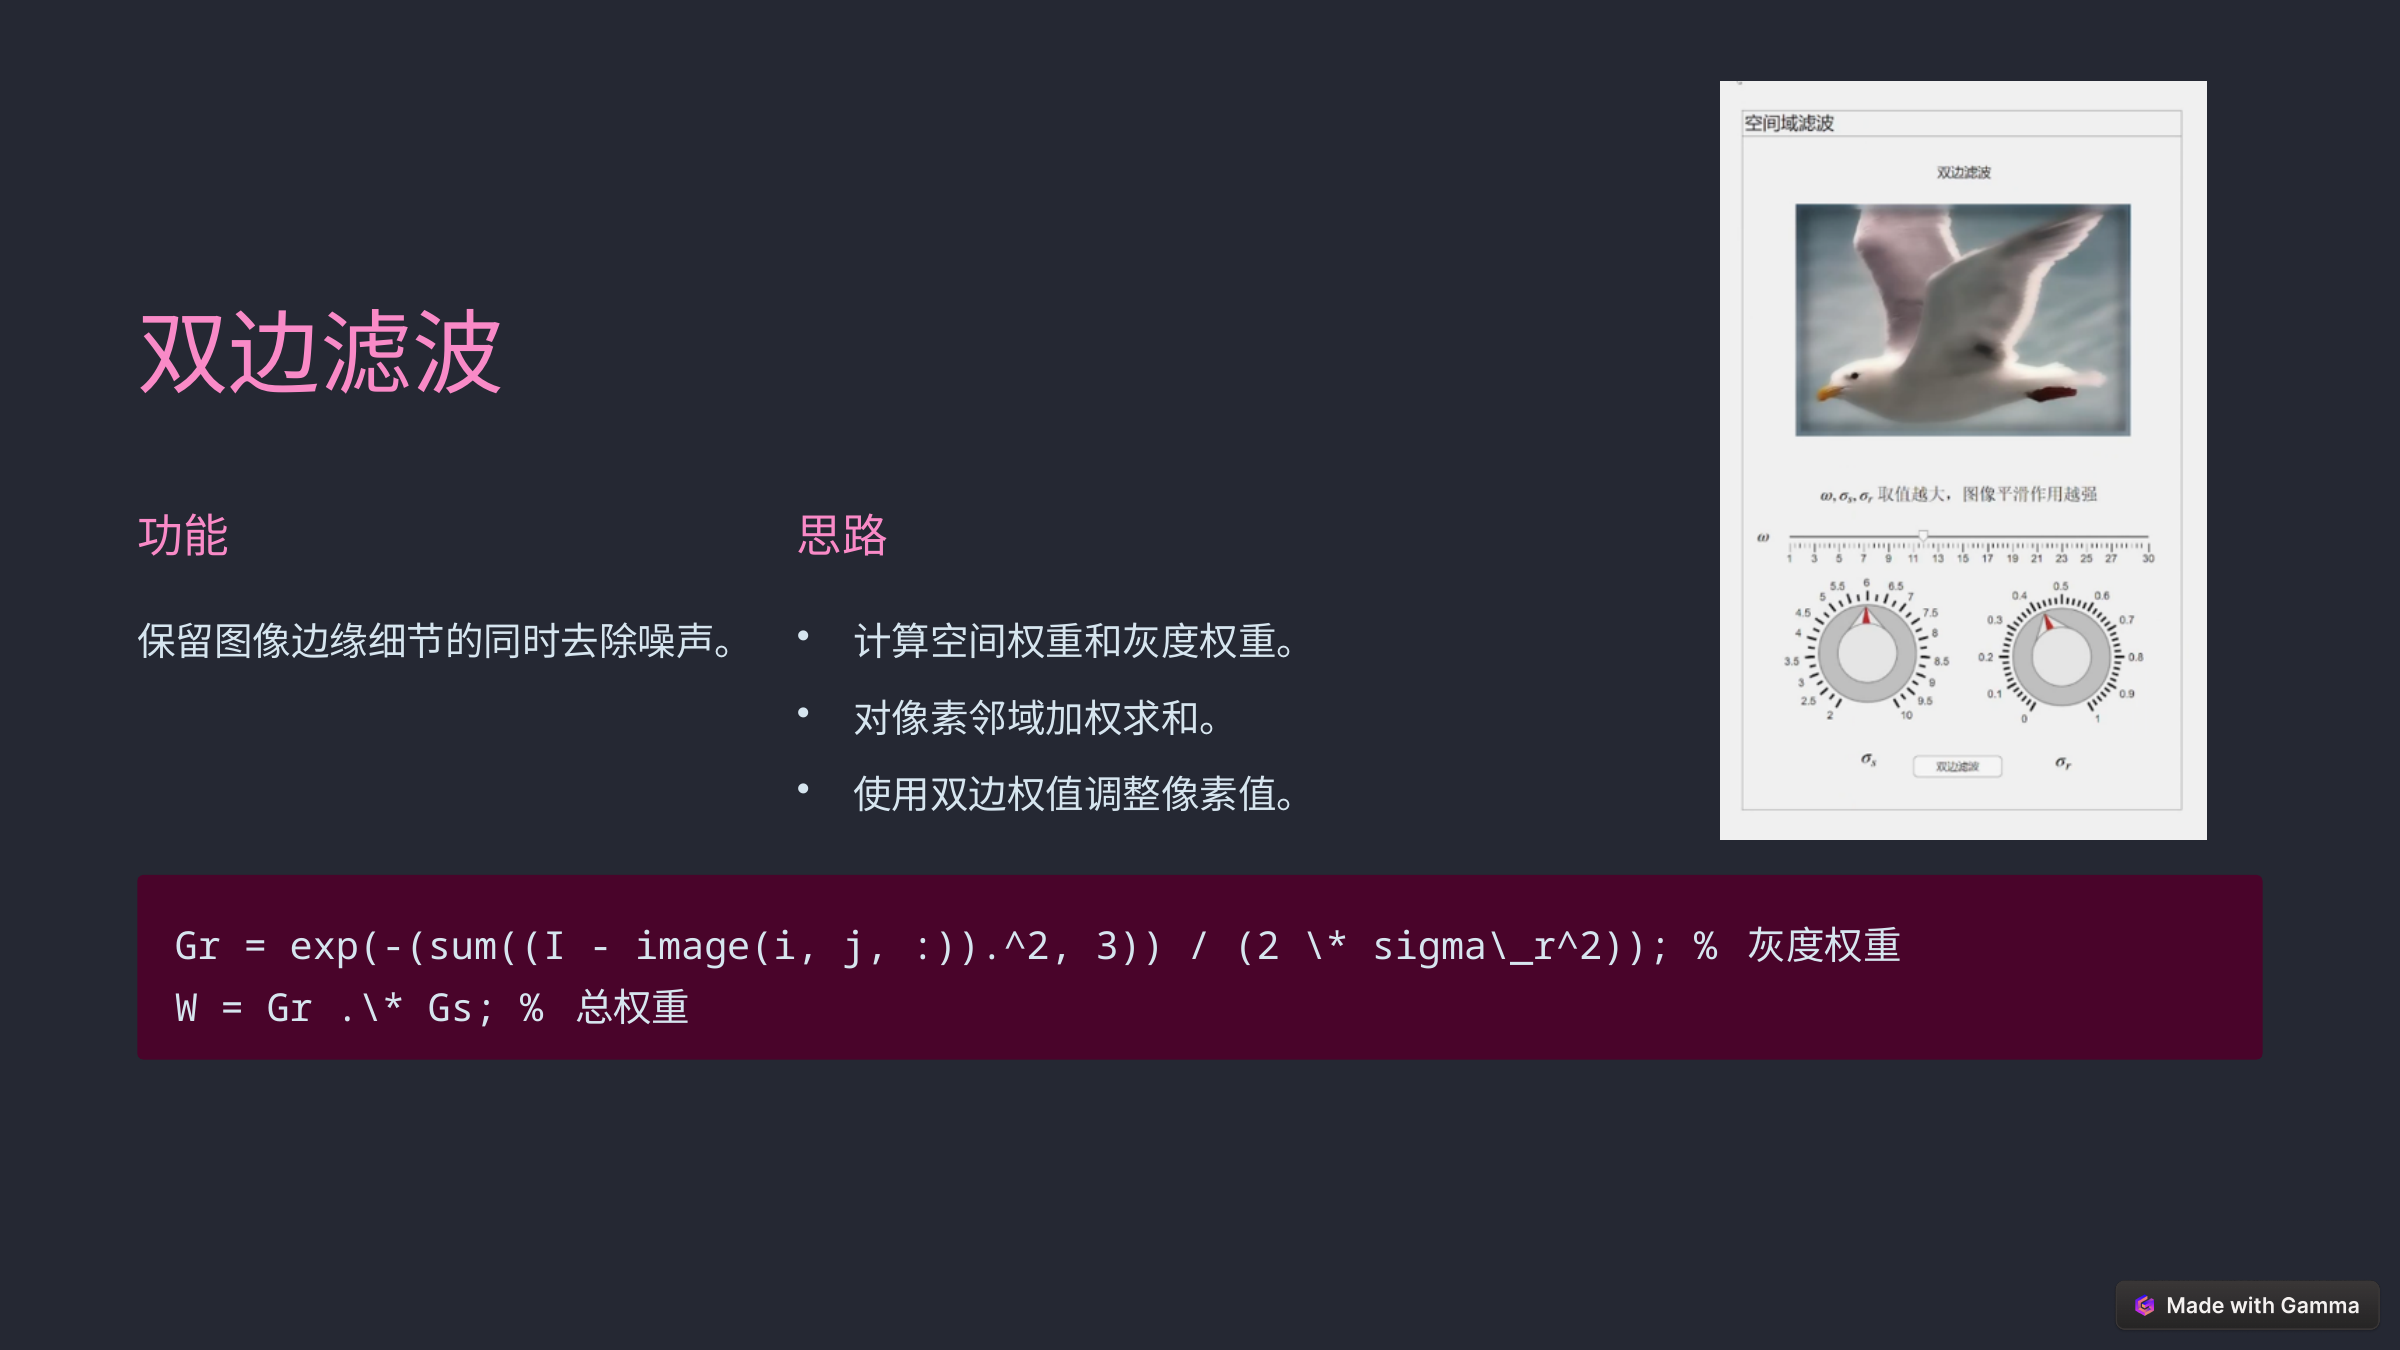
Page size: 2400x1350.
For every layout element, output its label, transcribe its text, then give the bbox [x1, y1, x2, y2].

text_box [137, 874, 2263, 1060]
text_box 计算空间权重和灰度权重。 [796, 601, 1720, 664]
text_box 使用双边权值调整像素值。 [796, 754, 1720, 817]
text_box 对像素邻域加权求和。 [796, 677, 1720, 741]
text_box 双边滤波 [137, 290, 1062, 406]
picture [1720, 81, 2207, 840]
text_box Gr = exp(-(sum((I - image(i, j, :)).^2, 3)) / (2 \* sigma\_r^2)); % 灰度权重 W = Gr .\* Gs; % 总权重 [174, 904, 2226, 1030]
text_box 保留图像边缘细节的同时去除噪声。 [137, 601, 796, 664]
text_box 功能 [137, 504, 600, 562]
picture [2106, 1271, 2389, 1339]
text_box 思路 [796, 504, 1259, 562]
